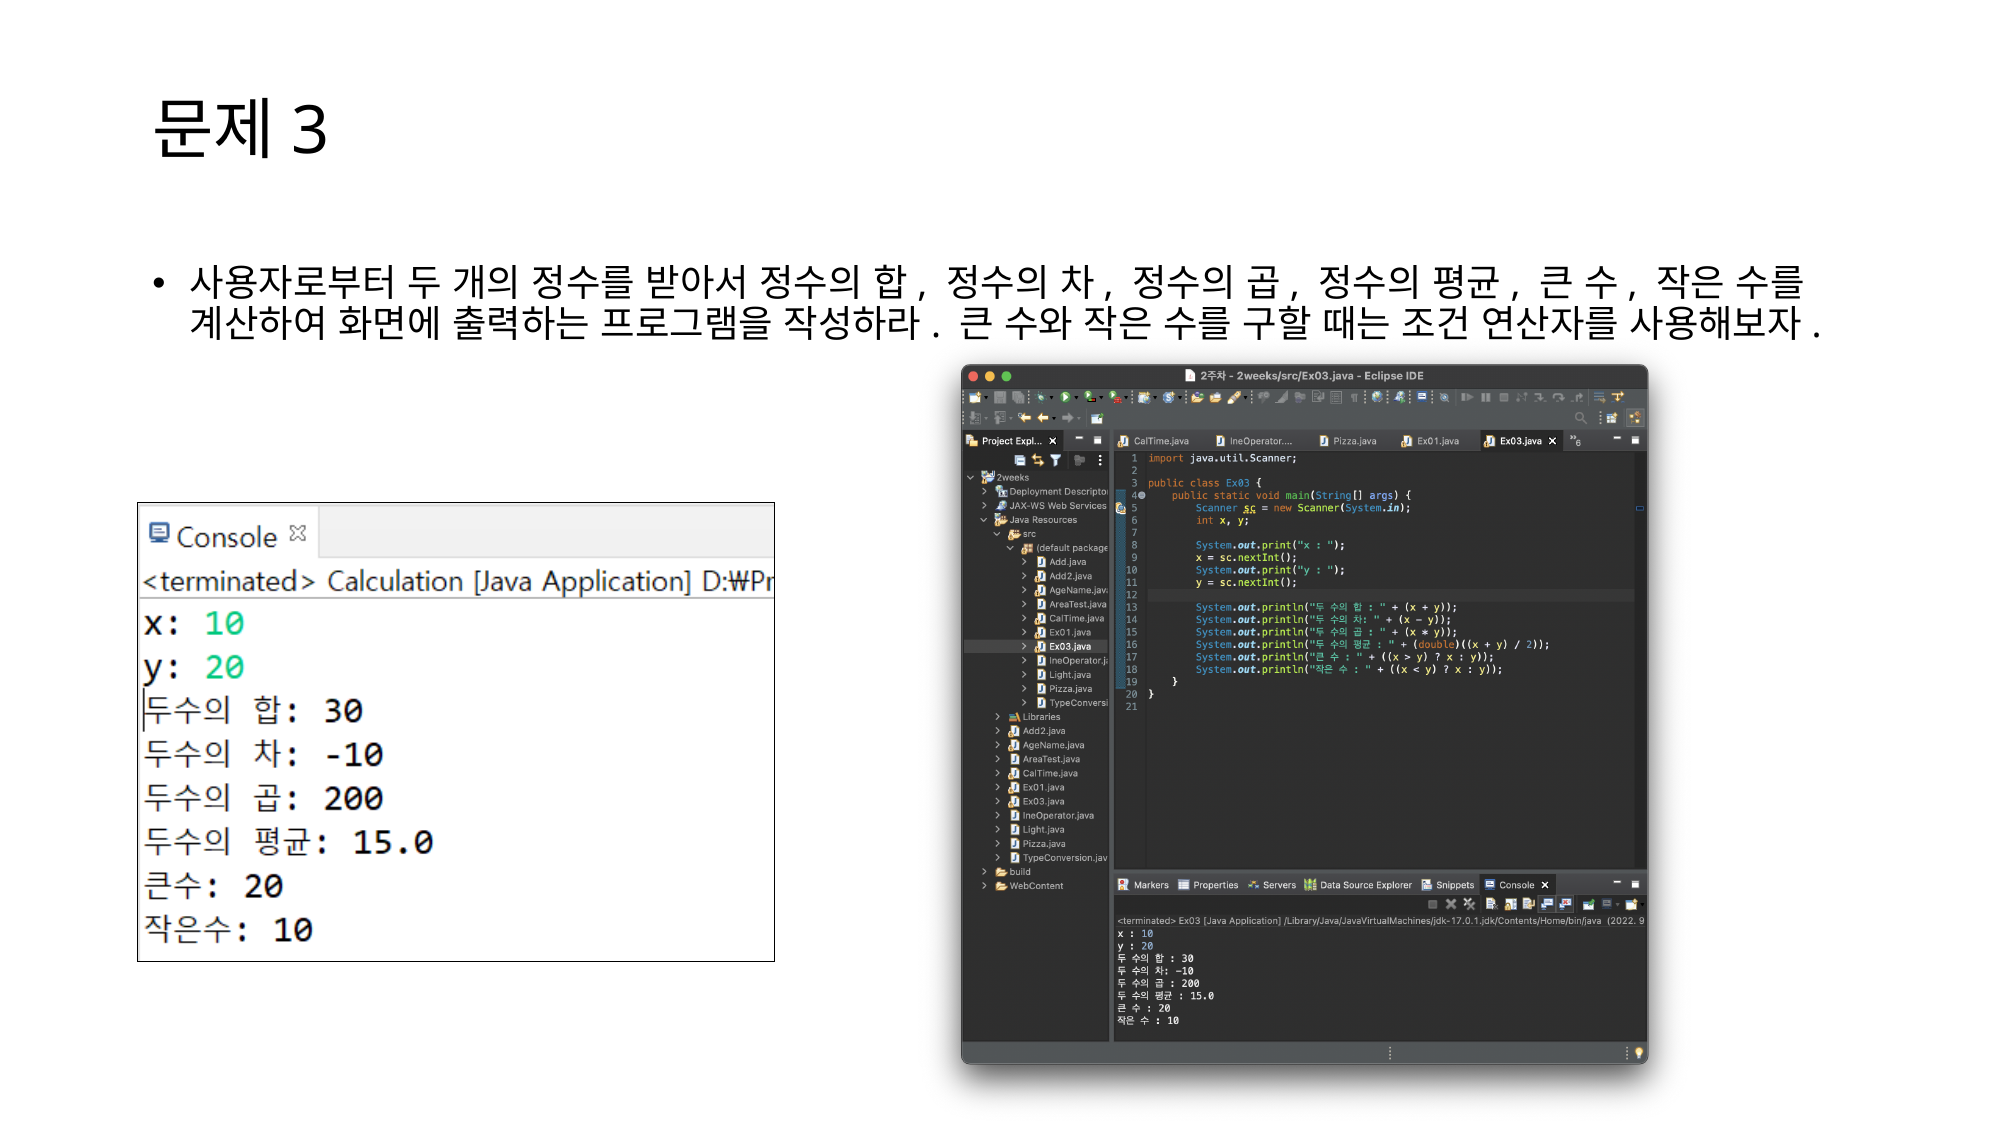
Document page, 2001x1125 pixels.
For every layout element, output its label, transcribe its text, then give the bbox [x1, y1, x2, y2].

title 문제3 [137, 59, 1863, 205]
picture [915, 333, 1694, 1125]
picture [137, 502, 775, 962]
list 사용자로부터 두 개의 정수를 받아서 정수의 합, 정수의 차, 정수의 곱, 정수의 평균, 큰 수, 작은 수를 계산하여 화면에 출력하는 프로그램을 작성하라. 큰 수와 작은 수를 구할 때는 조건 연산자를 사용해보자. [137, 256, 1863, 1014]
